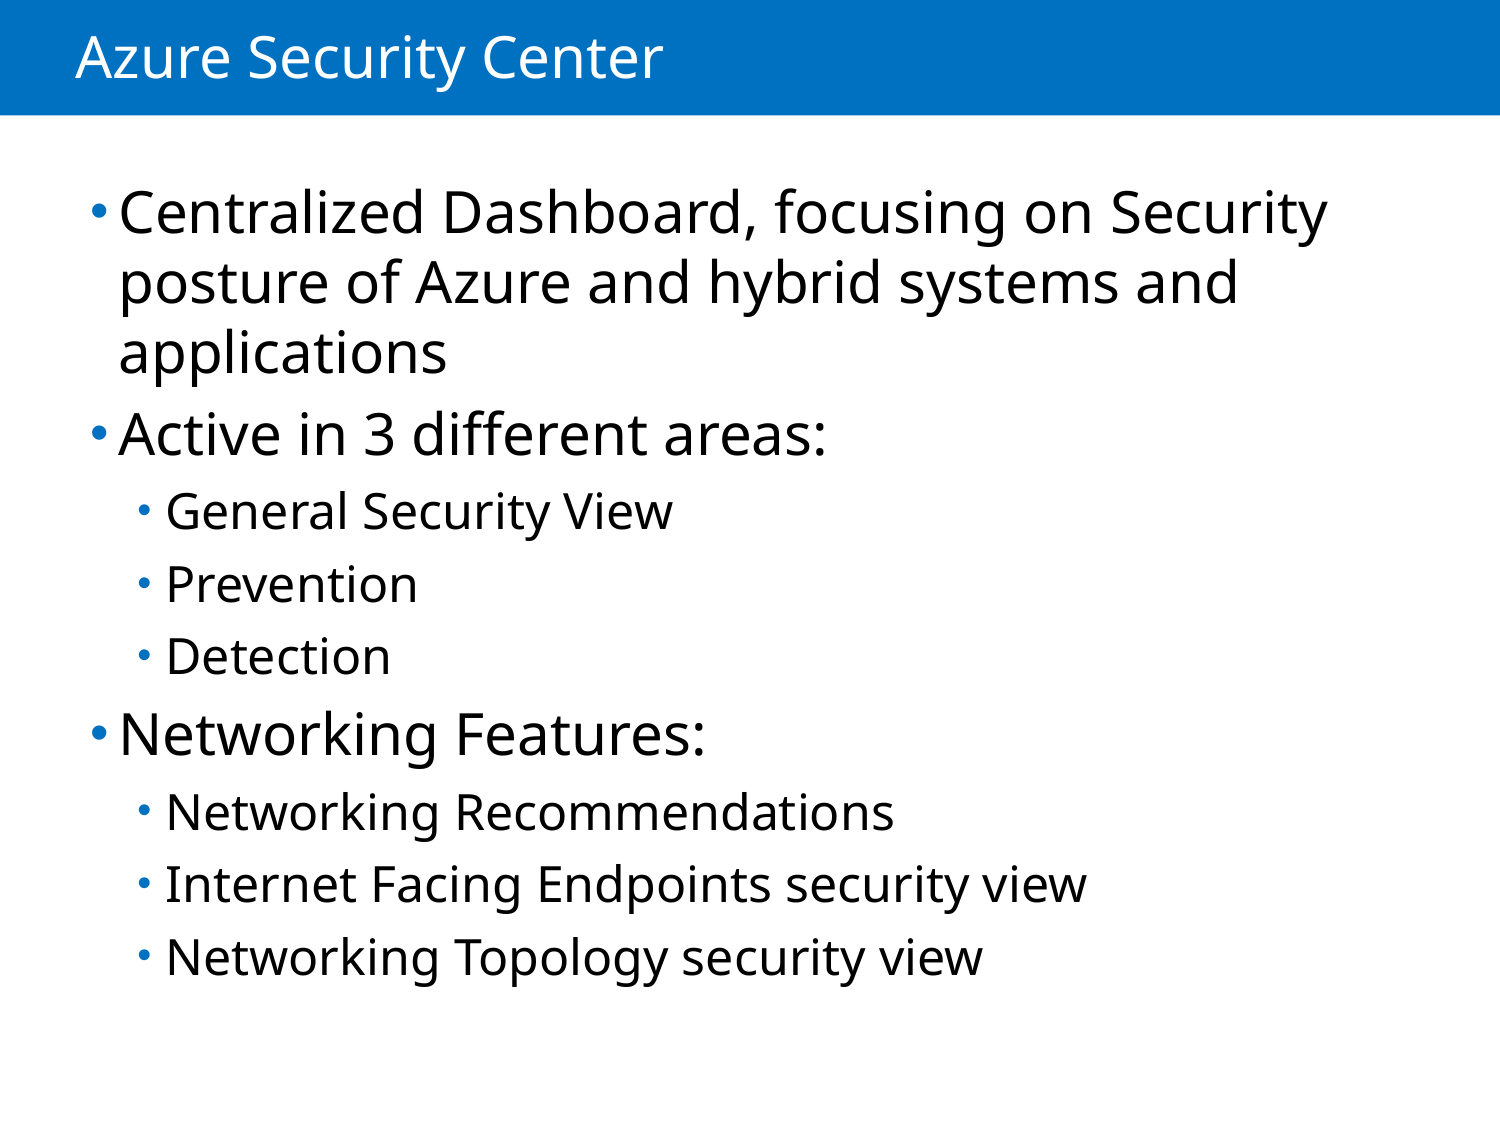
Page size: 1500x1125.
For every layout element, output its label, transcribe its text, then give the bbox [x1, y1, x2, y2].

text_box Centralized Dashboard, focusing on Security posture of Azure and hybrid systems and applications Active in 3 different areas: General Security View Prevention Detection Networking Features: Networking Recommendations Internet Facing Endpoints security view Networking Topology security view [75, 167, 1408, 1012]
title Azure Security Center [75, 0, 1351, 122]
